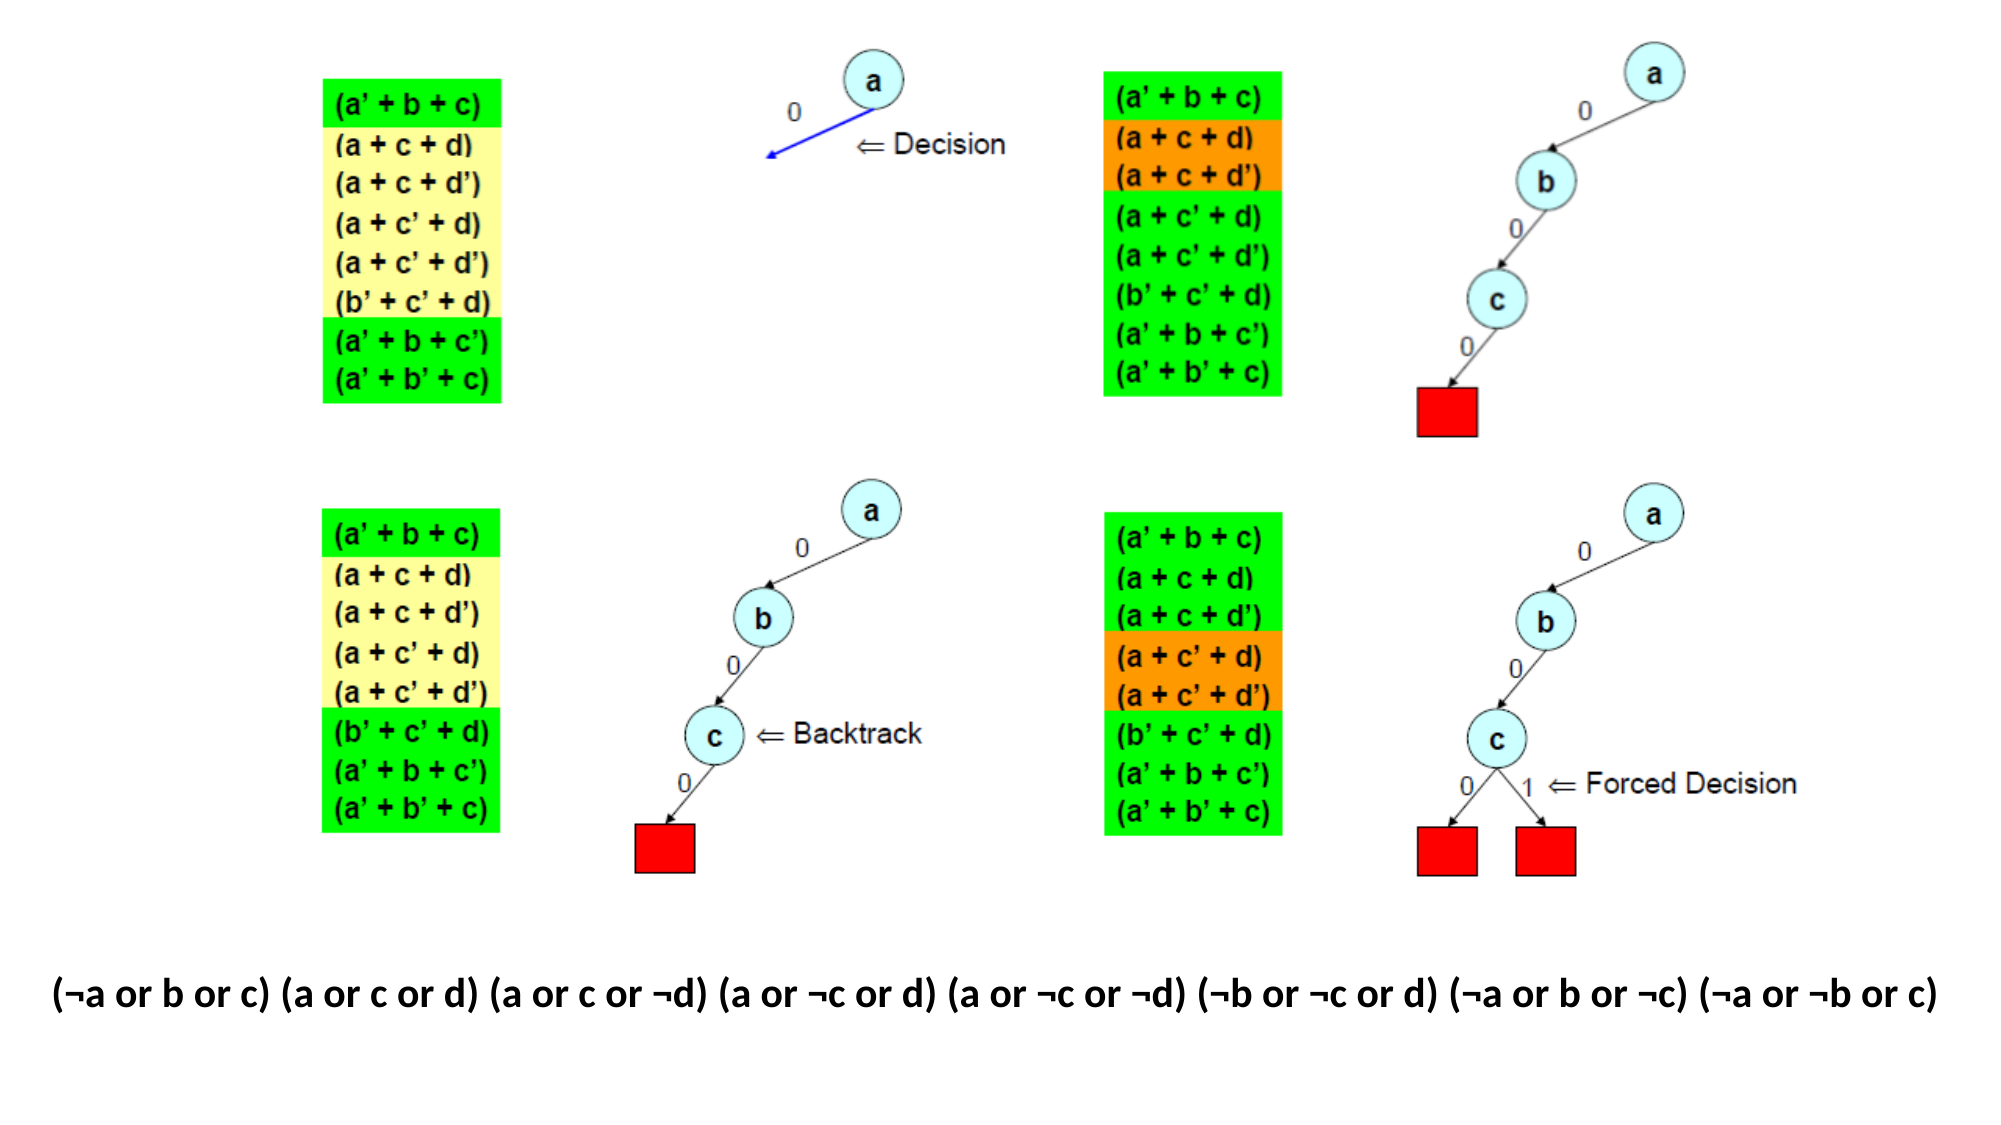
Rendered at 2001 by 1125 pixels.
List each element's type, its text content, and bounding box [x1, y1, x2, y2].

picture [305, 457, 946, 899]
text_box (¬a or b or c) (a or c or d) (a or c or ¬d) (a or ¬c or d) (a or ¬c or ¬d) (¬b or ¬c or d) (¬a or b or ¬c) (¬a or ¬b or c) [36, 958, 1964, 1024]
picture [295, 34, 1711, 458]
picture [1054, 467, 1808, 909]
